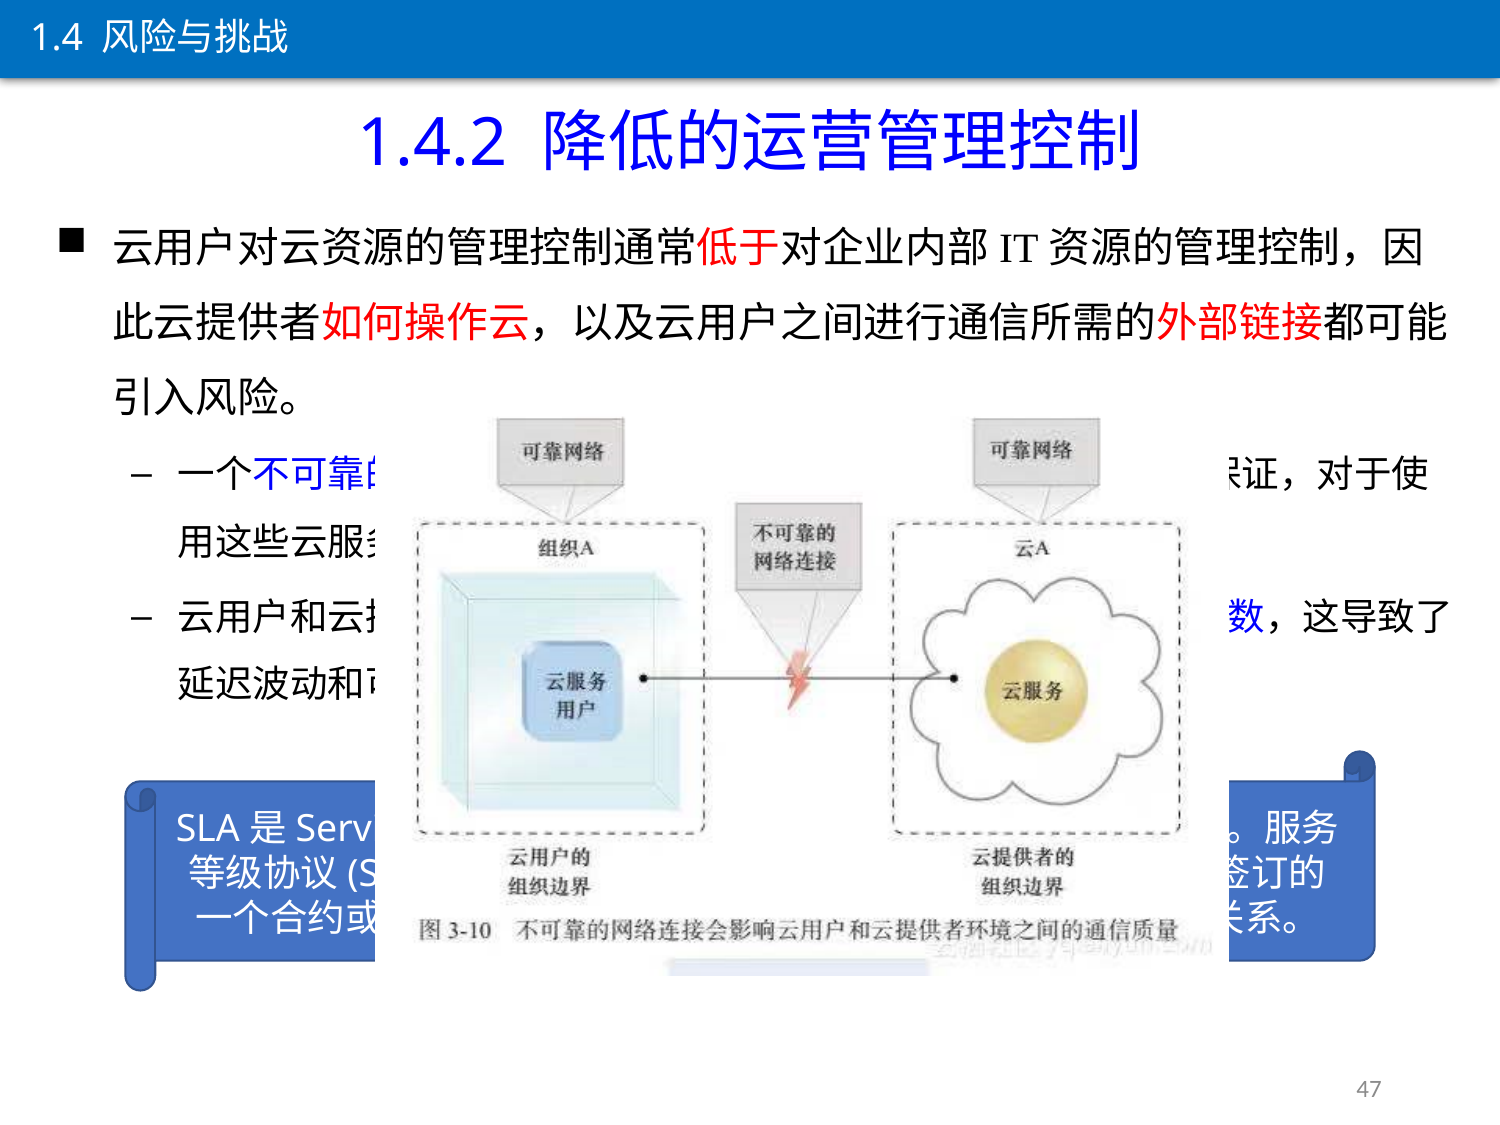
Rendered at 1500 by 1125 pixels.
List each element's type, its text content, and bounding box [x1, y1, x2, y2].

text_box SLA是Service-Level Agreement的缩写，意思是服务等级协议。服务等级协议(SLA)最根本的形式是协议双方(服务提供者和用户)签订的一个合约或协议，这个合约规范了双方的商务关系或部分商务关系。 [124, 780, 374, 992]
text_box SLA是Service-Level Agreement的缩写，意思是服务等级协议。服务等级协议(SLA)最根本的形式是协议双方(服务提供者和用户)签订的一个合约或协议，这个合约规范了双方的商务关系或部分商务关系。 [1229, 750, 1376, 962]
text_box 云用户对云资源的管理控制通常低于对企业内部IT资源的管理控制，因此云提供者如何操作云，以及云用户之间进行通信所需的外部链接都可能引入风险。 一个不可靠的云提供者可能不会遵守对它的云服务发布的SLA保证，对于使用这些云服务的用户来说，这将威胁到它们的解决方案的质量。 云用户和云提供者之间较长的地理距离，可能需要更多的网络跳数，这导致了延迟波动和可能的带宽受限。 [41, 187, 1471, 713]
text_box [0, 0, 1500, 79]
text_box 1.4.2 降低的运营管理控制 [0, 91, 1500, 187]
picture [374, 392, 1229, 976]
slide_number 47 [1059, 1057, 1397, 1118]
text_box 1.4 风险与挑战 [15, 5, 305, 66]
